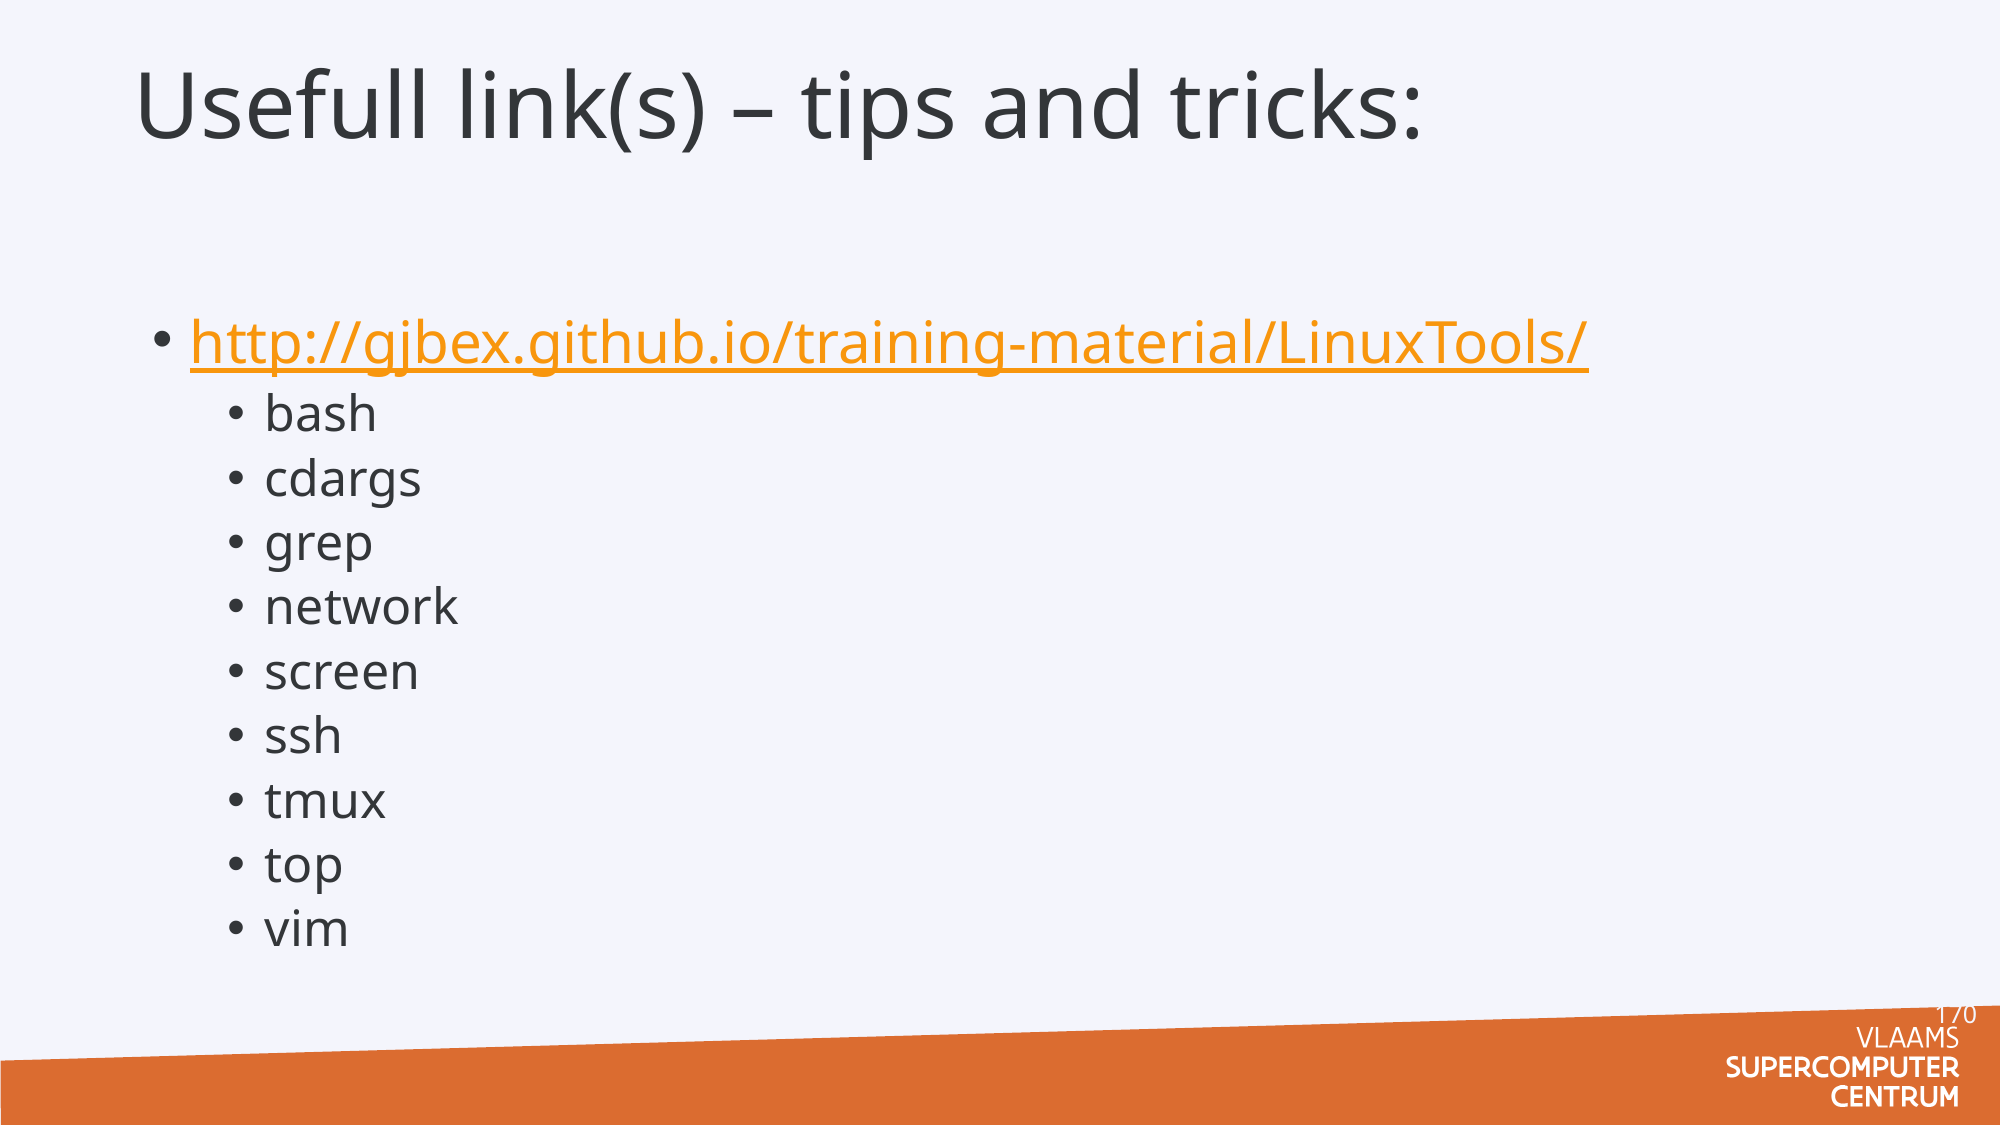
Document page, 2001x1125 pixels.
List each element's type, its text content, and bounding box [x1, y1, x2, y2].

title Usefull link(s) – tips and tricks: [118, 0, 1844, 218]
list http://gjbex.github.io/training-material/LinuxTools/ bash cdargs grep network screen ssh tmux top vim [137, 299, 1863, 1014]
picture [1725, 1021, 1960, 1117]
slide_number 170 [1787, 992, 1993, 1040]
